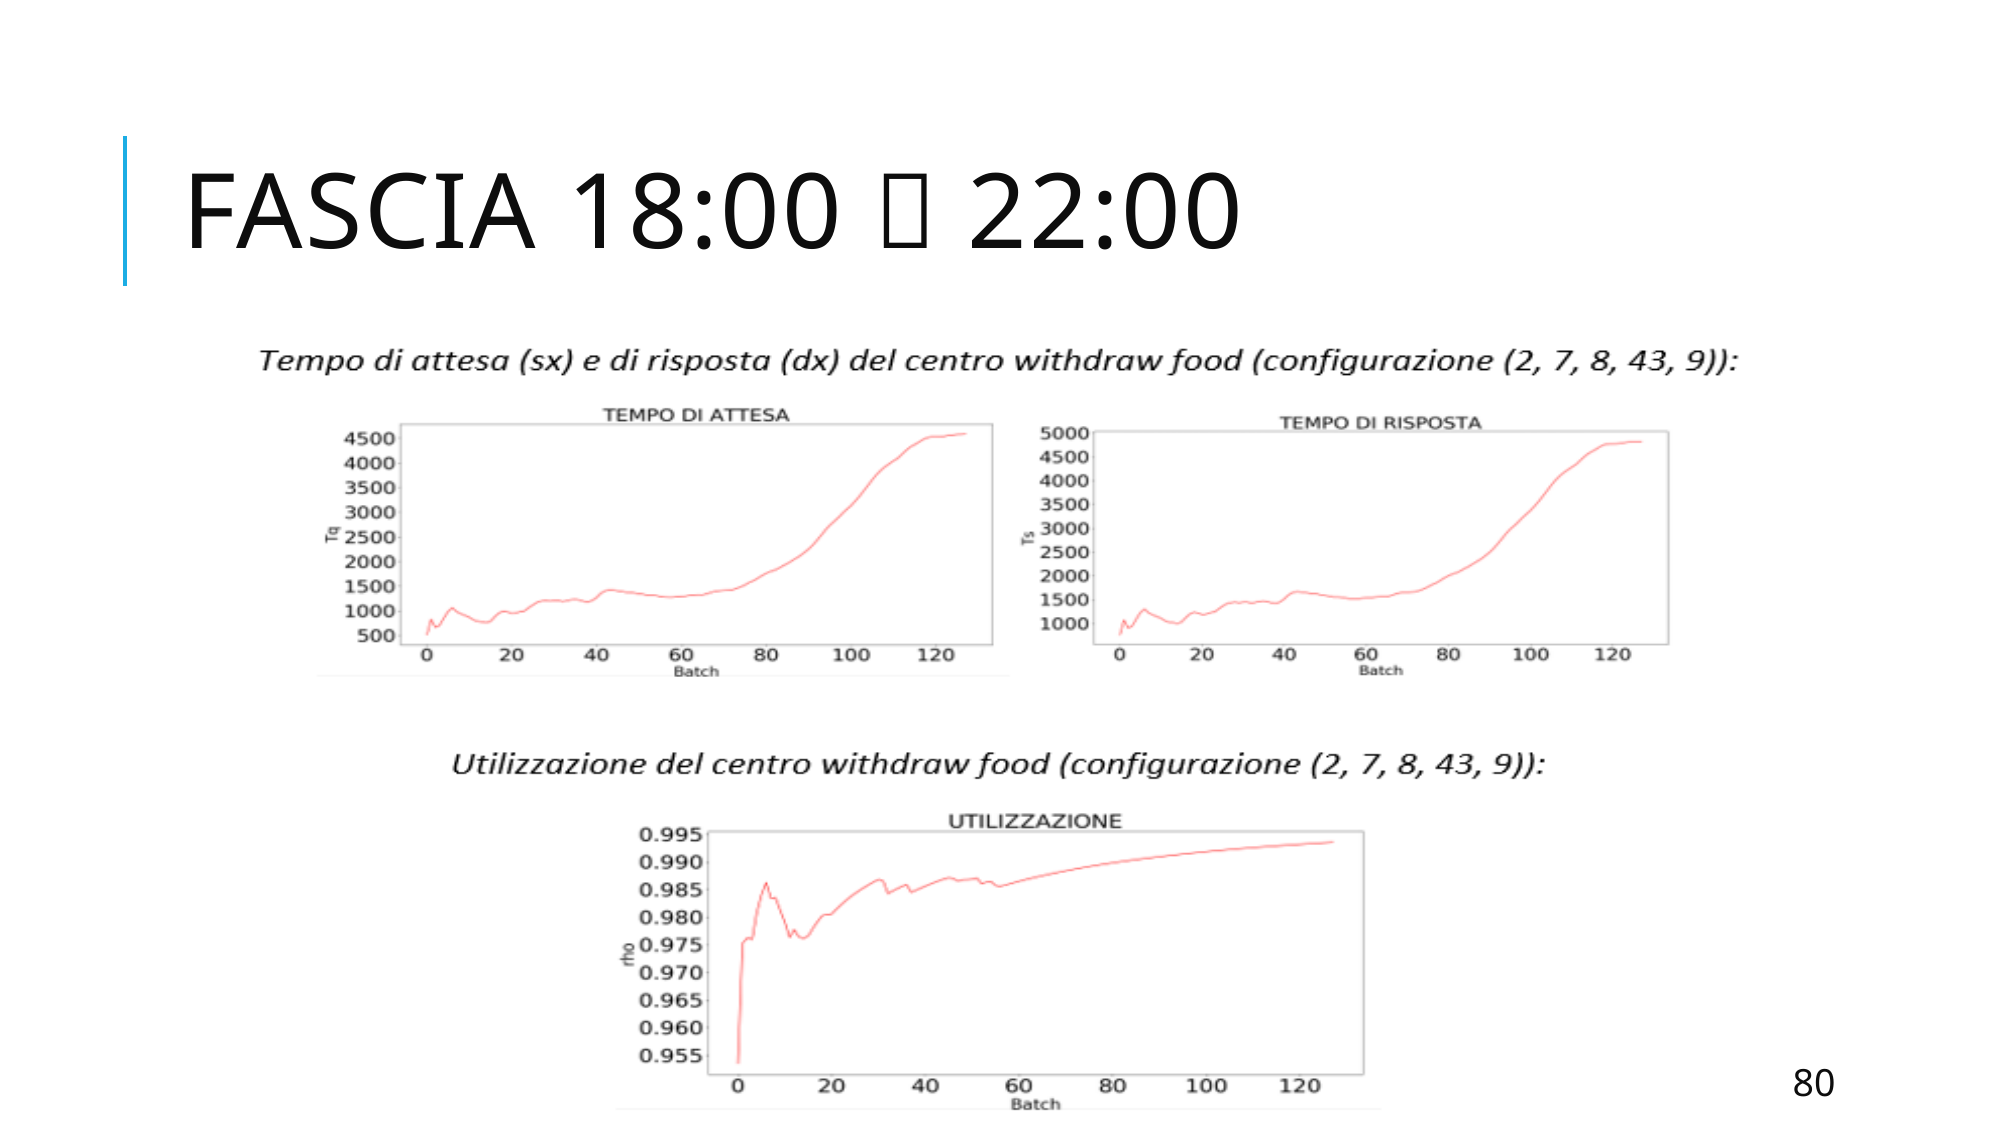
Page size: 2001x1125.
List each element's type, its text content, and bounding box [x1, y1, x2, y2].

title FASCIA 18:00  22:00 [168, 96, 1763, 342]
picture [237, 341, 1763, 1125]
slide_number 80 [1777, 1061, 1938, 1107]
